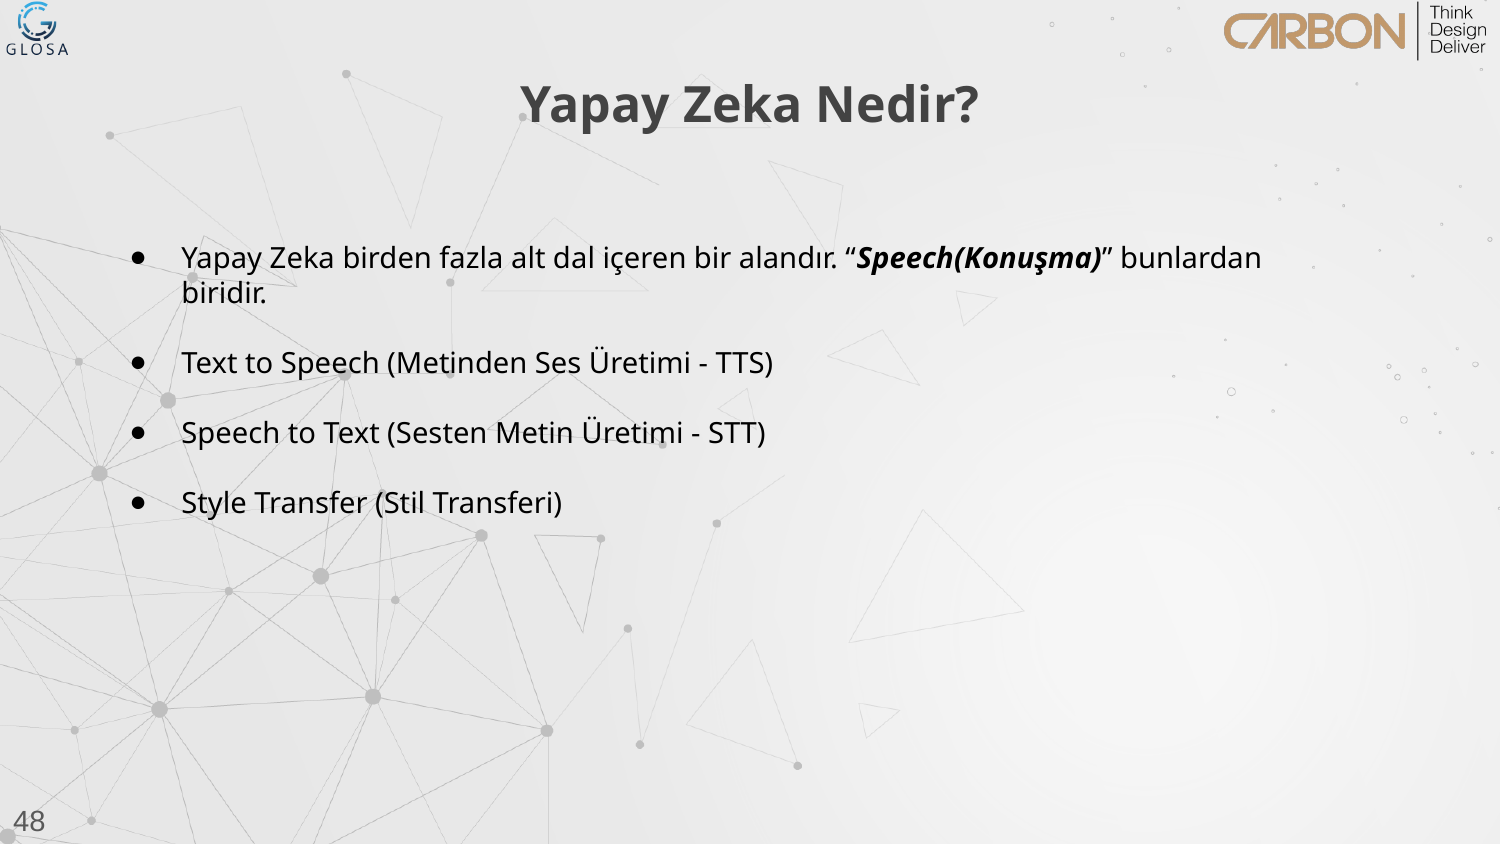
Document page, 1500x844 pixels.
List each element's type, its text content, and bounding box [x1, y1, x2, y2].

text_box 48 [0, 796, 68, 844]
text_box Yapay Zeka birden fazla alt dal içeren bir alandır. “Speech(Konuşma)” bunlardan biridir. Text to Speech (Metinden Ses Üretimi - TTS) Speech to Text (Sesten Metin Üretimi - STT) Style Transfer (Stil Transferi) [91, 224, 1333, 534]
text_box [1, 0, 72, 69]
picture [1209, 0, 1500, 66]
title Yapay Zeka Nedir? [322, 57, 1178, 140]
